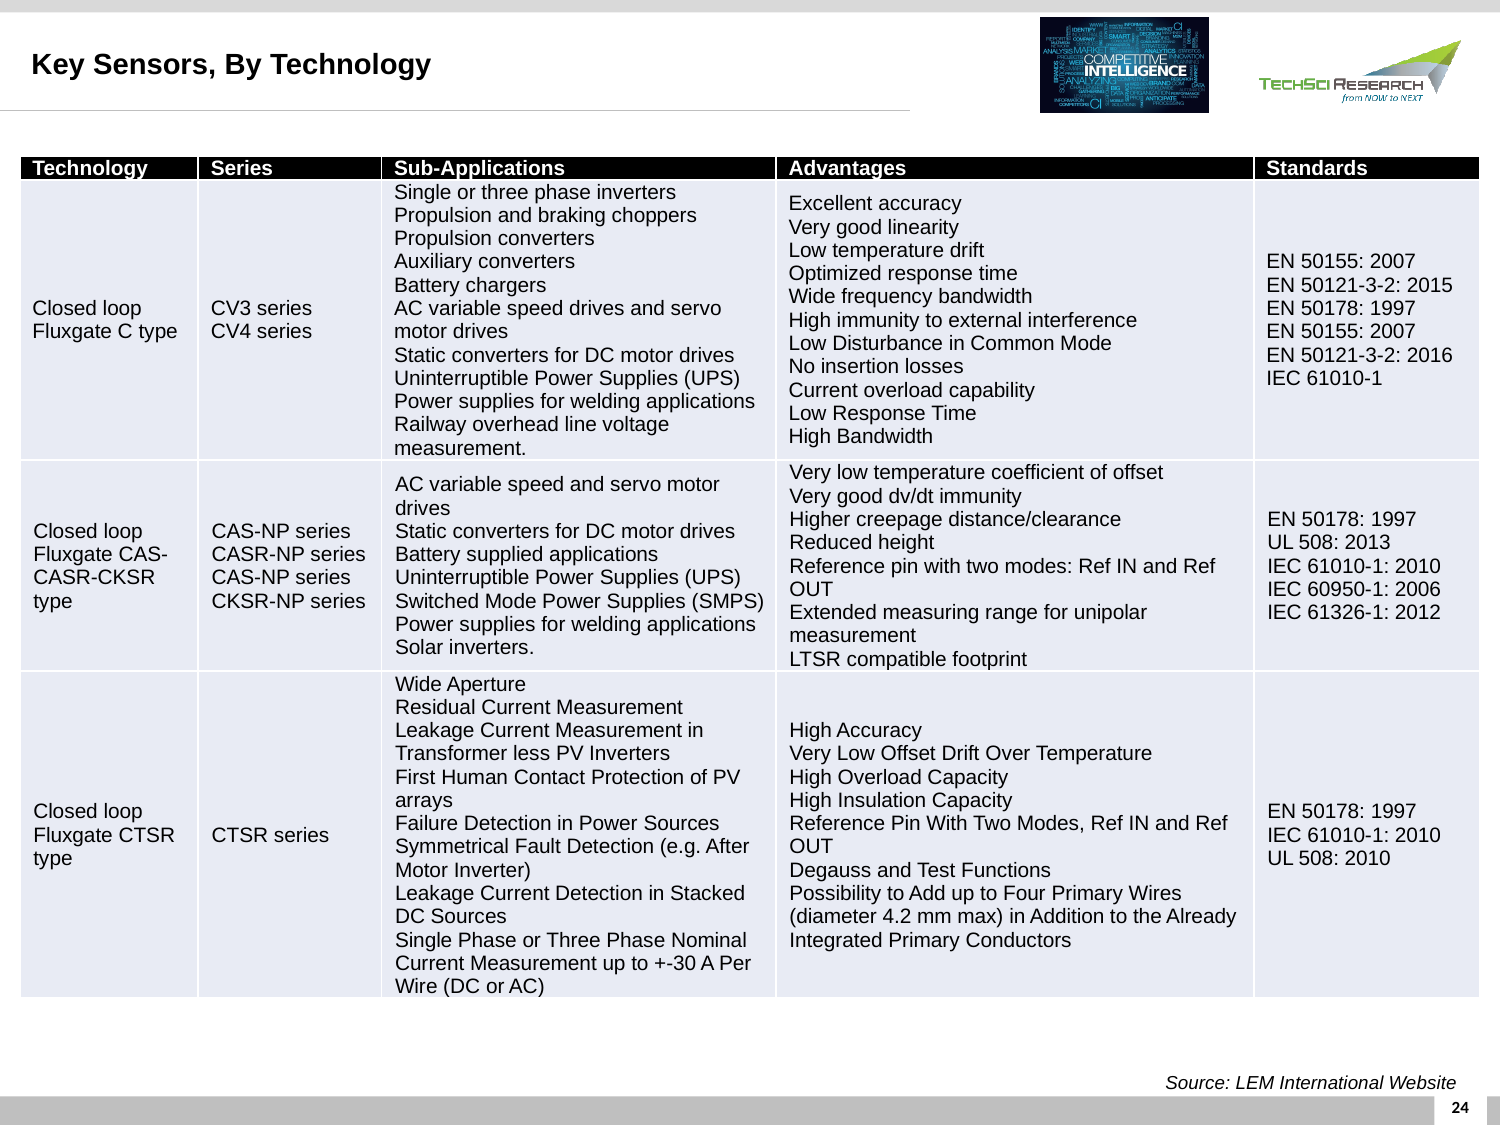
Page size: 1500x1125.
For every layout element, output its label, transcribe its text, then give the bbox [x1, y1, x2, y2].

list Key Sensors, By Technology [16, 37, 930, 94]
table_header Series [199, 157, 381, 179]
table_header Advantages [777, 157, 1253, 179]
table_cell EN 50155: 2007 EN 50121-3-2: 2015 EN 50178: 1997 EN 50155: 2007 EN 50121-3-2: 2016 IEC 61010-1 [1255, 181, 1479, 459]
table_cell Closed loop Fluxgate C type [21, 181, 197, 459]
table_cell CV3 series CV4 series [199, 181, 381, 459]
table_cell High Accuracy Very Low Offset Drift Over Temperature High Overload Capacity High Insulation Capacity Reference Pin With Two Modes, Ref IN and Ref OUT Degauss and Test Functions Possibility to Add up to Four Primary Wires (diameter 4.2 mm max) in Addition to the Already Integrated Primary Conductors [777, 672, 1253, 997]
table_cell CAS-NP series CASR-NP series CAS-NP series CKSR-NP series [199, 461, 381, 670]
table_cell EN 50178: 1997 UL 508: 2013 IEC 61010-1: 2010 IEC 60950-1: 2006 IEC 61326-1: 2012 [1255, 461, 1479, 670]
table_cell Excellent accuracy Very good linearity Low temperature drift Optimized response time Wide frequency bandwidth High immunity to external interference Low Disturbance in Common Mode No insertion losses Current overload capability Low Response Time High Bandwidth [777, 181, 1253, 459]
table_cell CTSR series [199, 672, 381, 997]
table_cell Single or three phase inverters Propulsion and braking choppers Propulsion converters Auxiliary converters Battery chargers AC variable speed drives and servo motor drives Static converters for DC motor drives Uninterruptible Power Supplies (UPS) Power supplies for welding applications Railway overhead line voltage measurement. [382, 181, 775, 459]
table_cell EN 50178: 1997 IEC 61010-1: 2010 UL 508: 2010 [1255, 672, 1479, 997]
table_header Sub-Applications [382, 157, 775, 179]
table_header Standards [1255, 157, 1479, 179]
table_header Technology [21, 157, 197, 179]
table_cell Very low temperature coefficient of offset Very good dv/dt immunity Higher creepage distance/clearance Reduced height Reference pin with two modes: Ref IN and Ref OUT Extended measuring range for unipolar measurement LTSR compatible footprint [777, 461, 1253, 670]
table_cell Closed loop Fluxgate CTSR type [21, 672, 197, 997]
table_cell Closed loop Fluxgate CAS-CASR-CKSR type [21, 461, 197, 670]
text_box Source: LEM International Website [898, 1062, 1472, 1102]
picture [1257, 39, 1461, 104]
table_cell Wide Aperture Residual Current Measurement Leakage Current Measurement in Transformer less PV Inverters First Human Contact Protection of PV arrays Failure Detection in Power Sources Symmetrical Fault Detection (e.g. After Motor Inverter) Leakage Current Detection in Stacked DC Sources Single Phase or Three Phase Nominal Current Measurement up to +-30 A Per Wire (DC or AC) [382, 672, 775, 997]
table_cell AC variable speed and servo motor drives Static converters for DC motor drives Battery supplied applications Uninterruptible Power Supplies (UPS) Switched Mode Power Supplies (SMPS) Power supplies for welding applications Solar inverters. [382, 461, 775, 670]
picture [1040, 17, 1209, 113]
